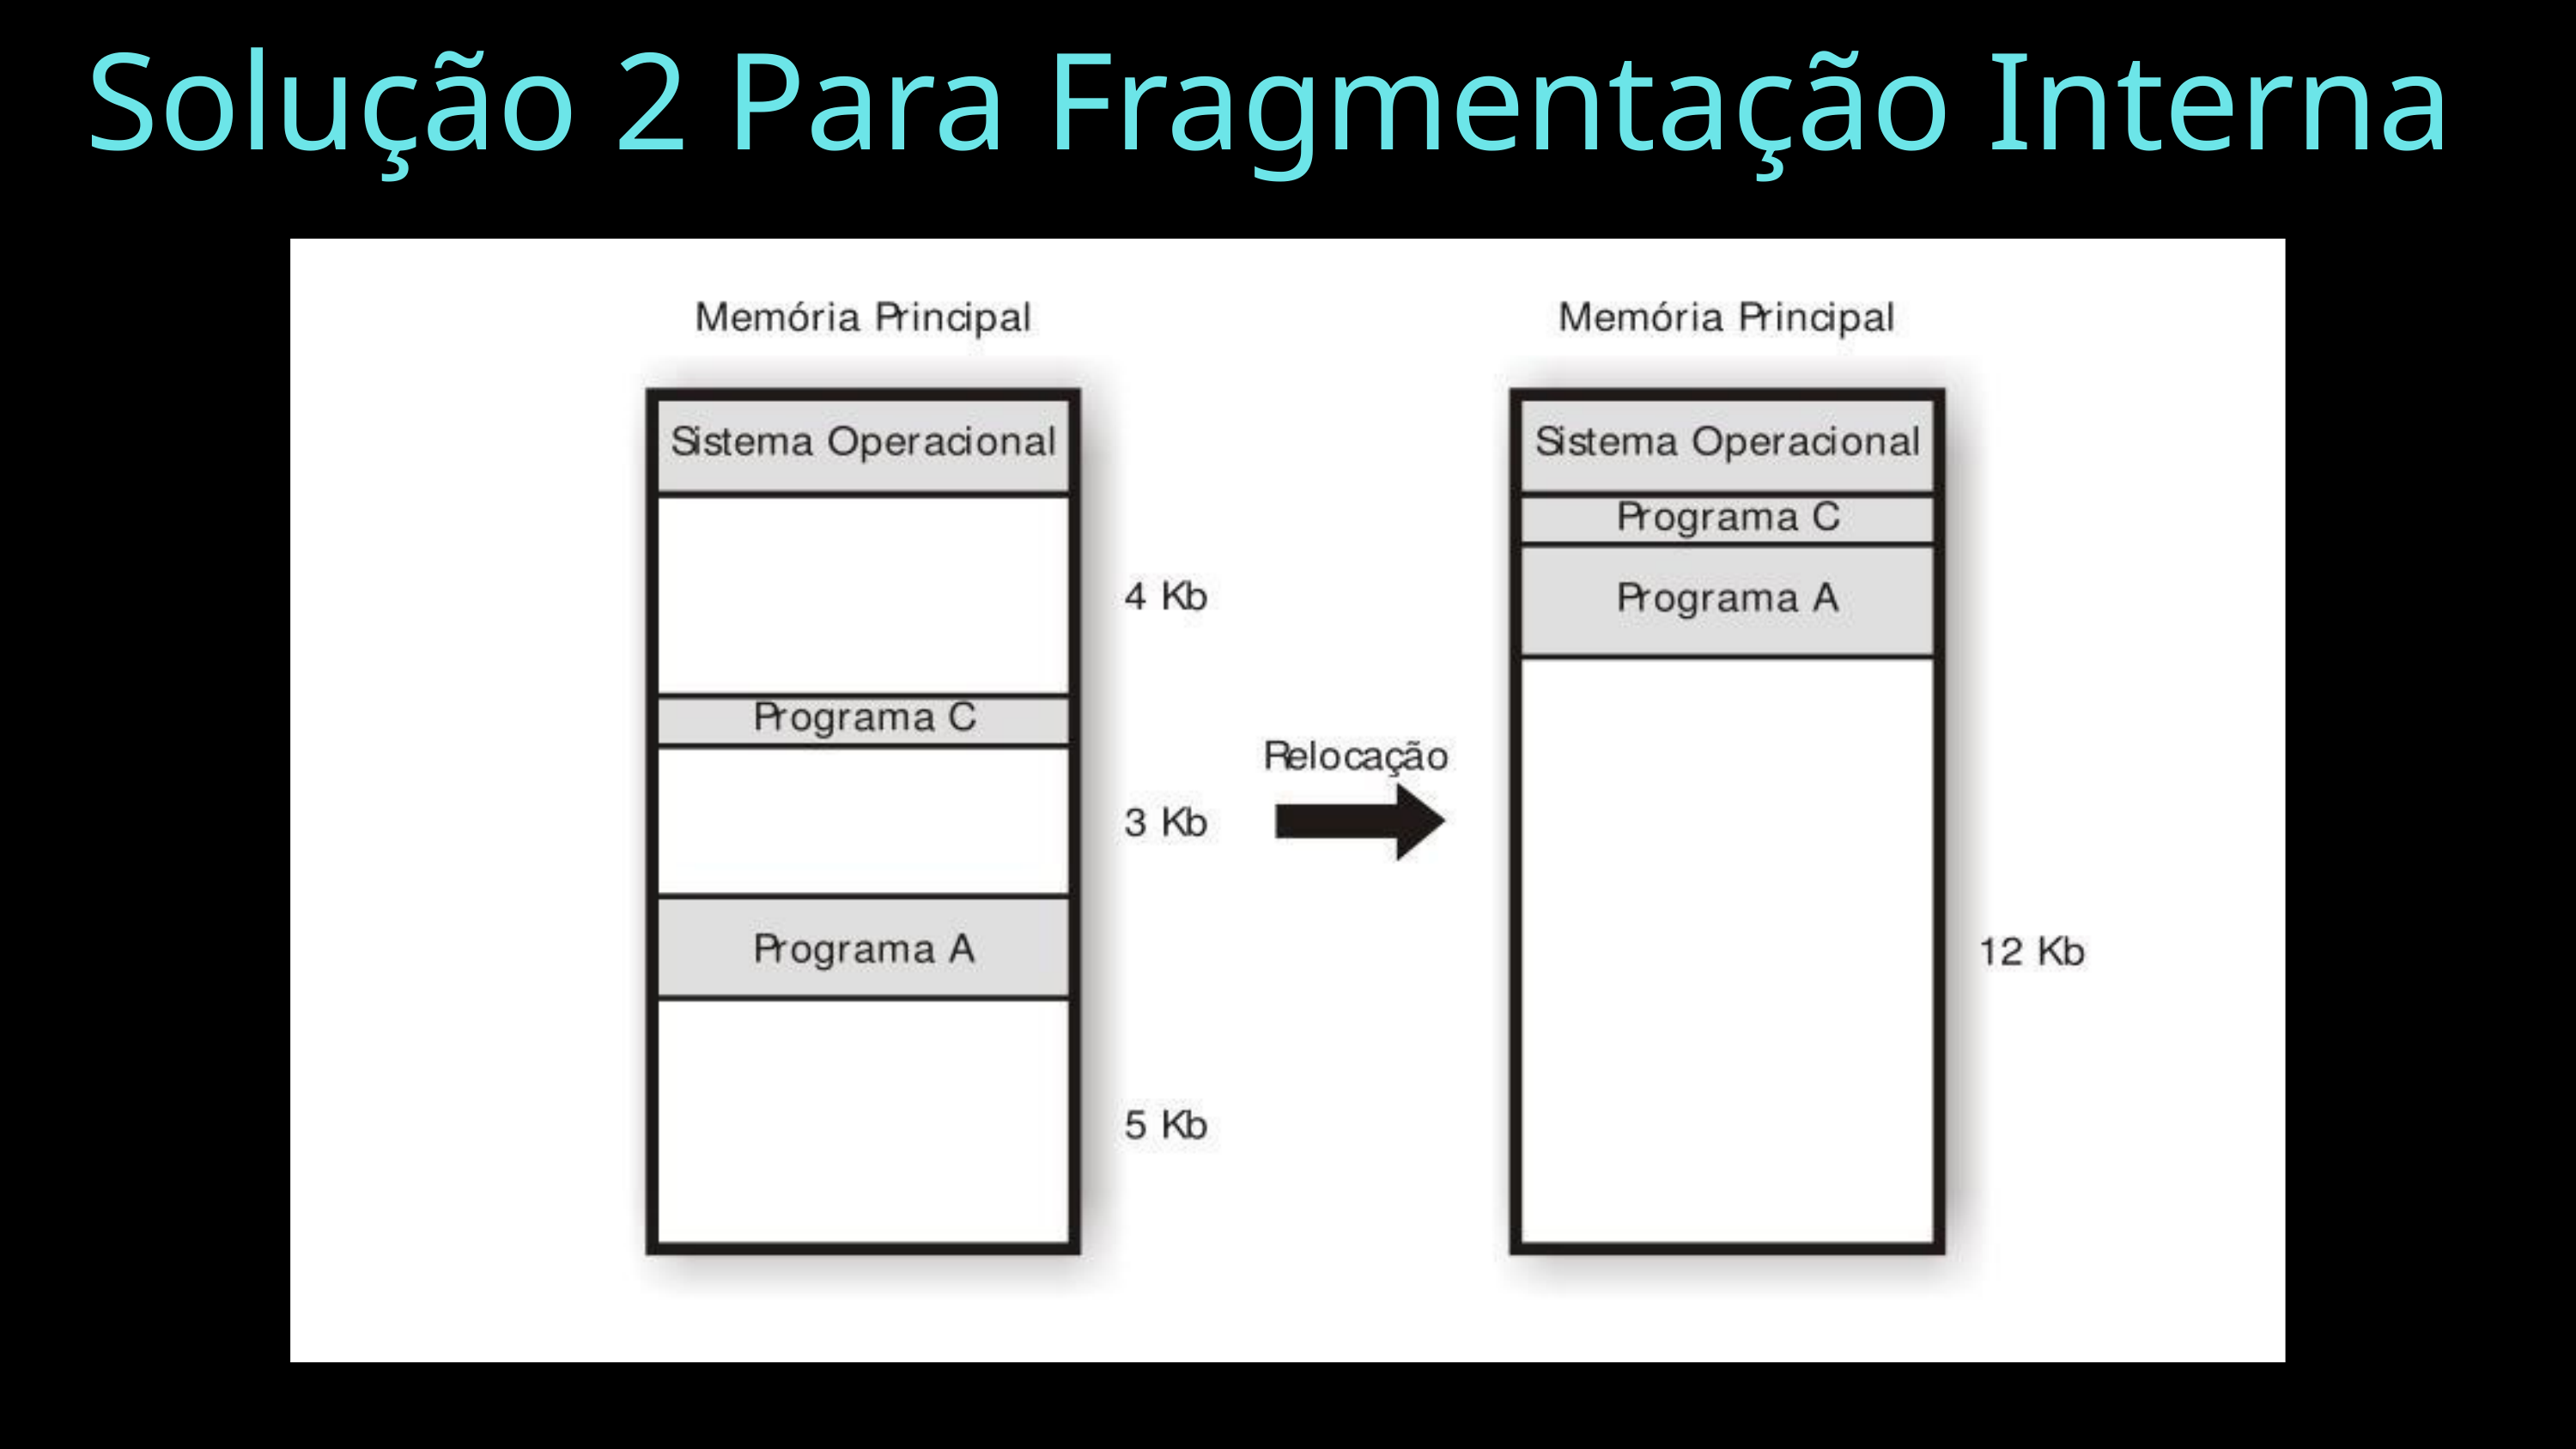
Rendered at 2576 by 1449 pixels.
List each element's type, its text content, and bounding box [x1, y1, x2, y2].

text_box [290, 239, 2286, 1362]
text_box Solução 2 Para Fragmentação Interna [0, 15, 2576, 177]
